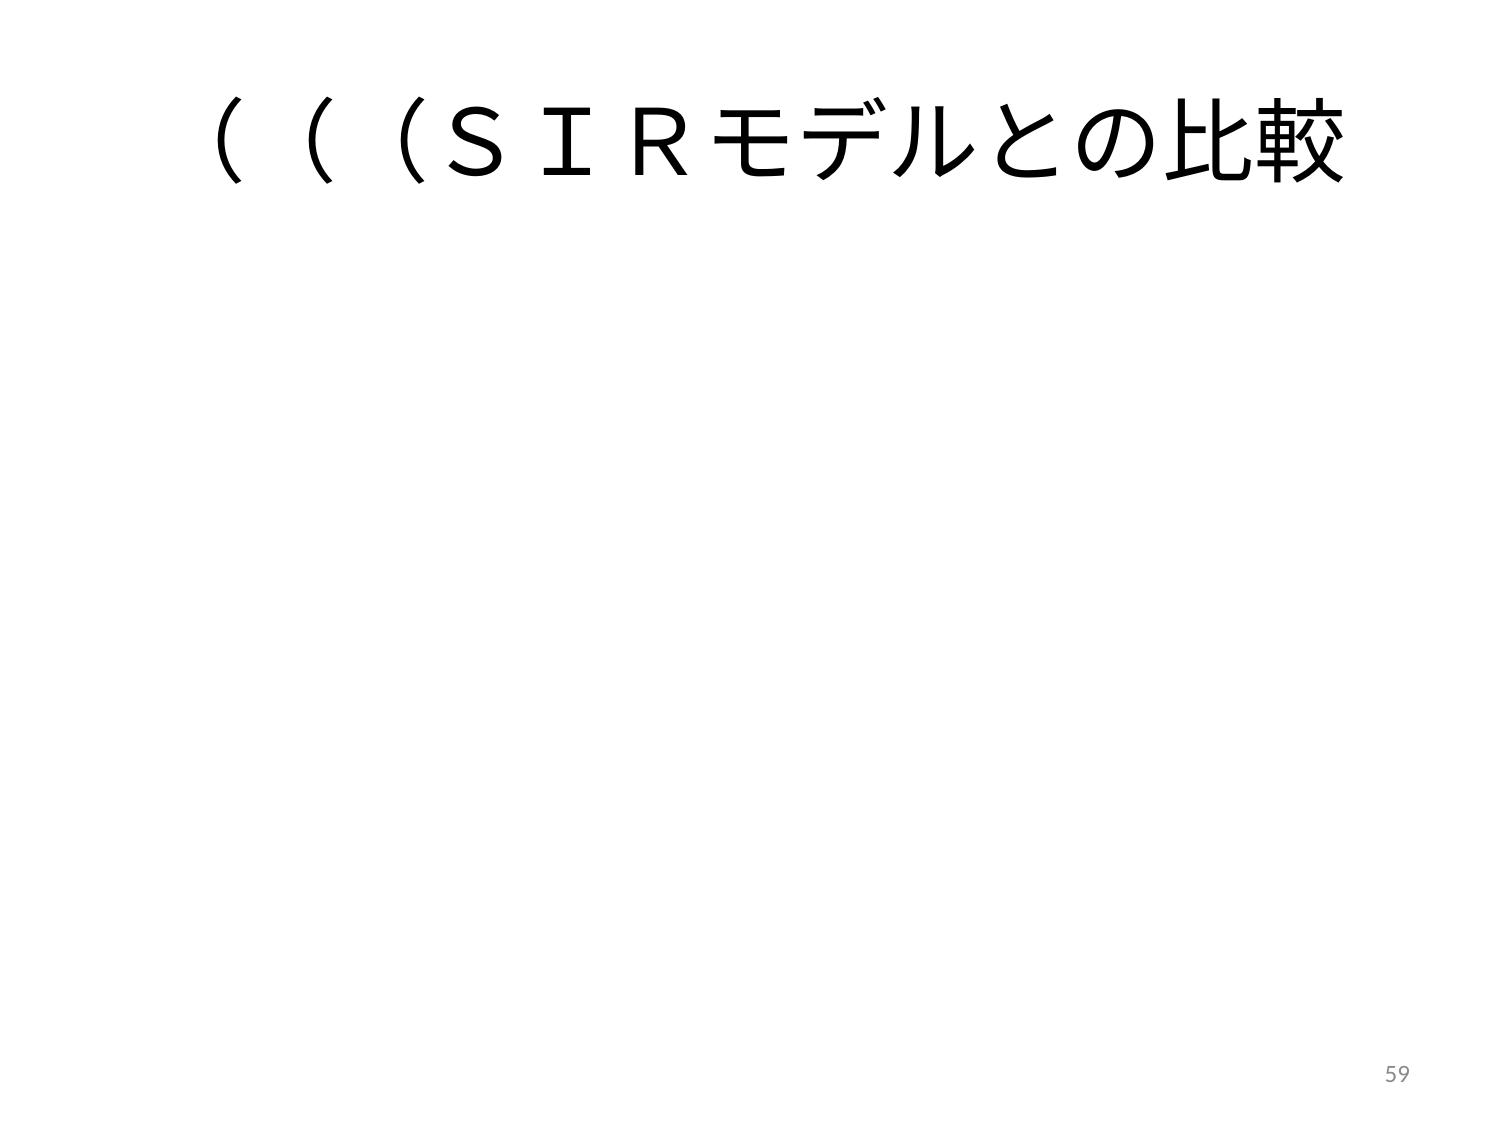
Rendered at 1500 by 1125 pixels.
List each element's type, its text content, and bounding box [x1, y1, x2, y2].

title （（（ＳＩＲモデルとの比較 [75, 45, 1425, 233]
slide_number 59 [1074, 1042, 1425, 1103]
